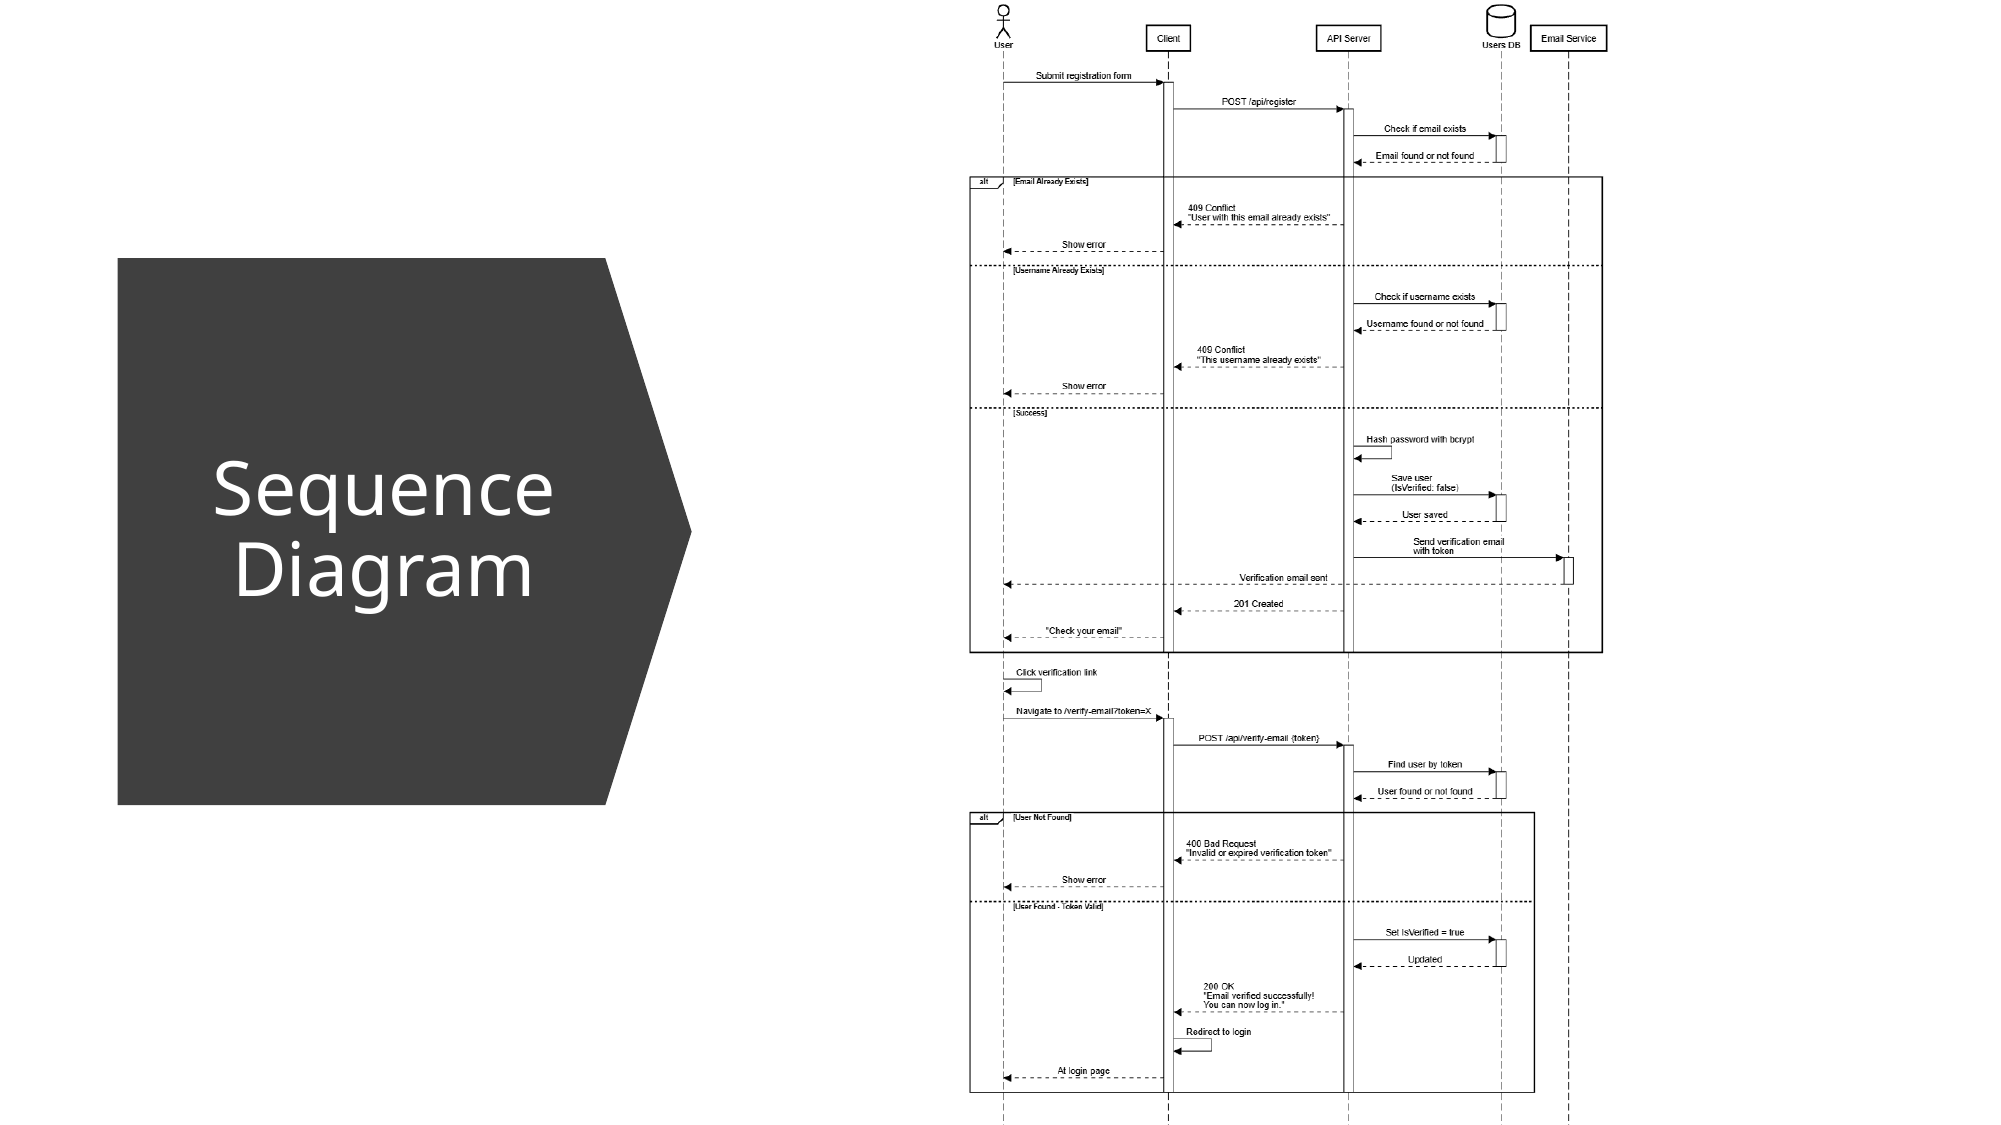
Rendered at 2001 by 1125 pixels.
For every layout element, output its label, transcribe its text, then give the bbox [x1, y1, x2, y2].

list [959, 0, 1616, 1125]
text_box [116, 256, 694, 807]
title Sequence Diagram [168, 322, 601, 741]
